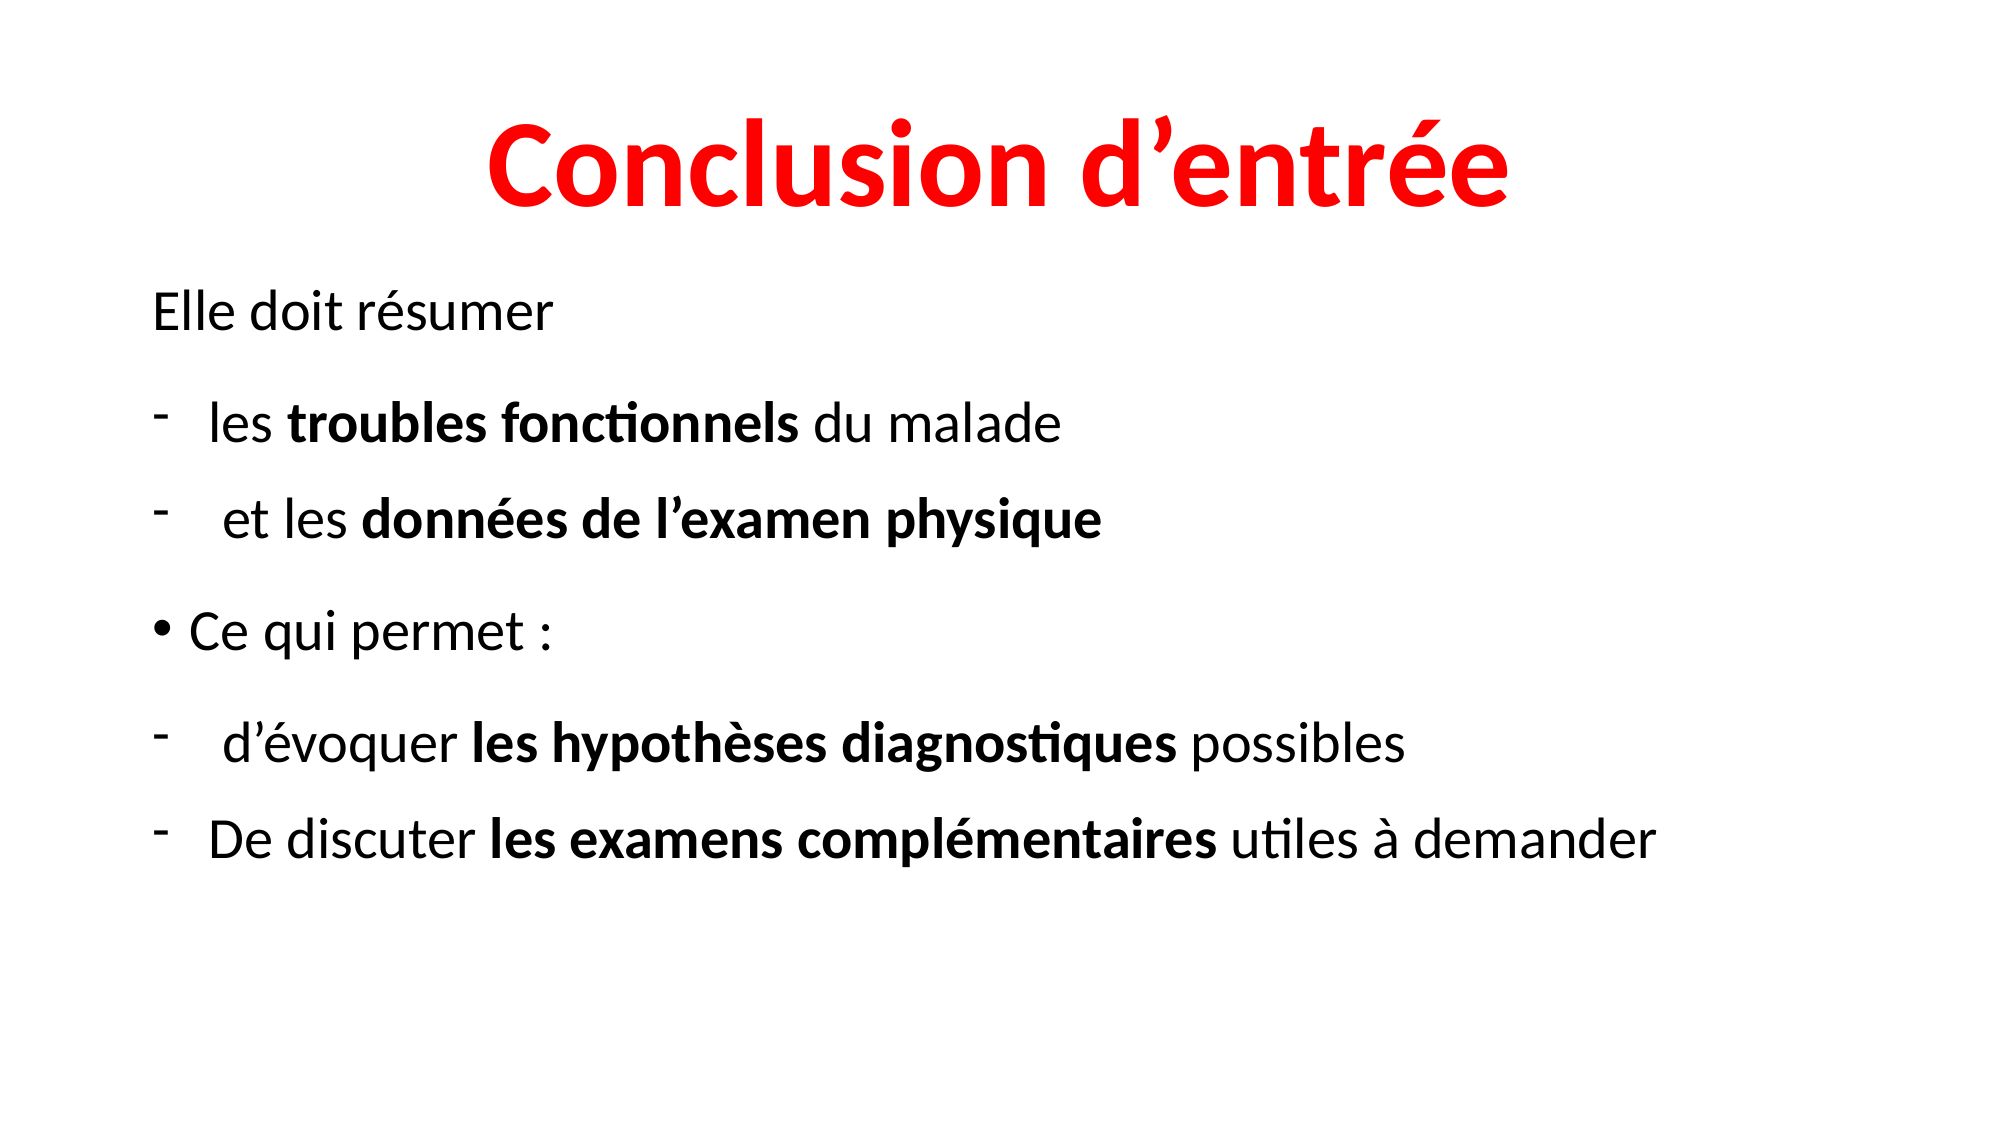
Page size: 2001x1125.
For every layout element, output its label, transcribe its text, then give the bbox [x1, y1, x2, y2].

title Conclusion d’entrée [137, 42, 1863, 259]
list Elle doit résumer les troubles fonctionnels du malade et les données de l’examen physique Ce qui permet : d’évoquer les hypothèses diagnostiques possibles De discuter les examens complémentaires utiles à demander [137, 259, 1863, 1125]
